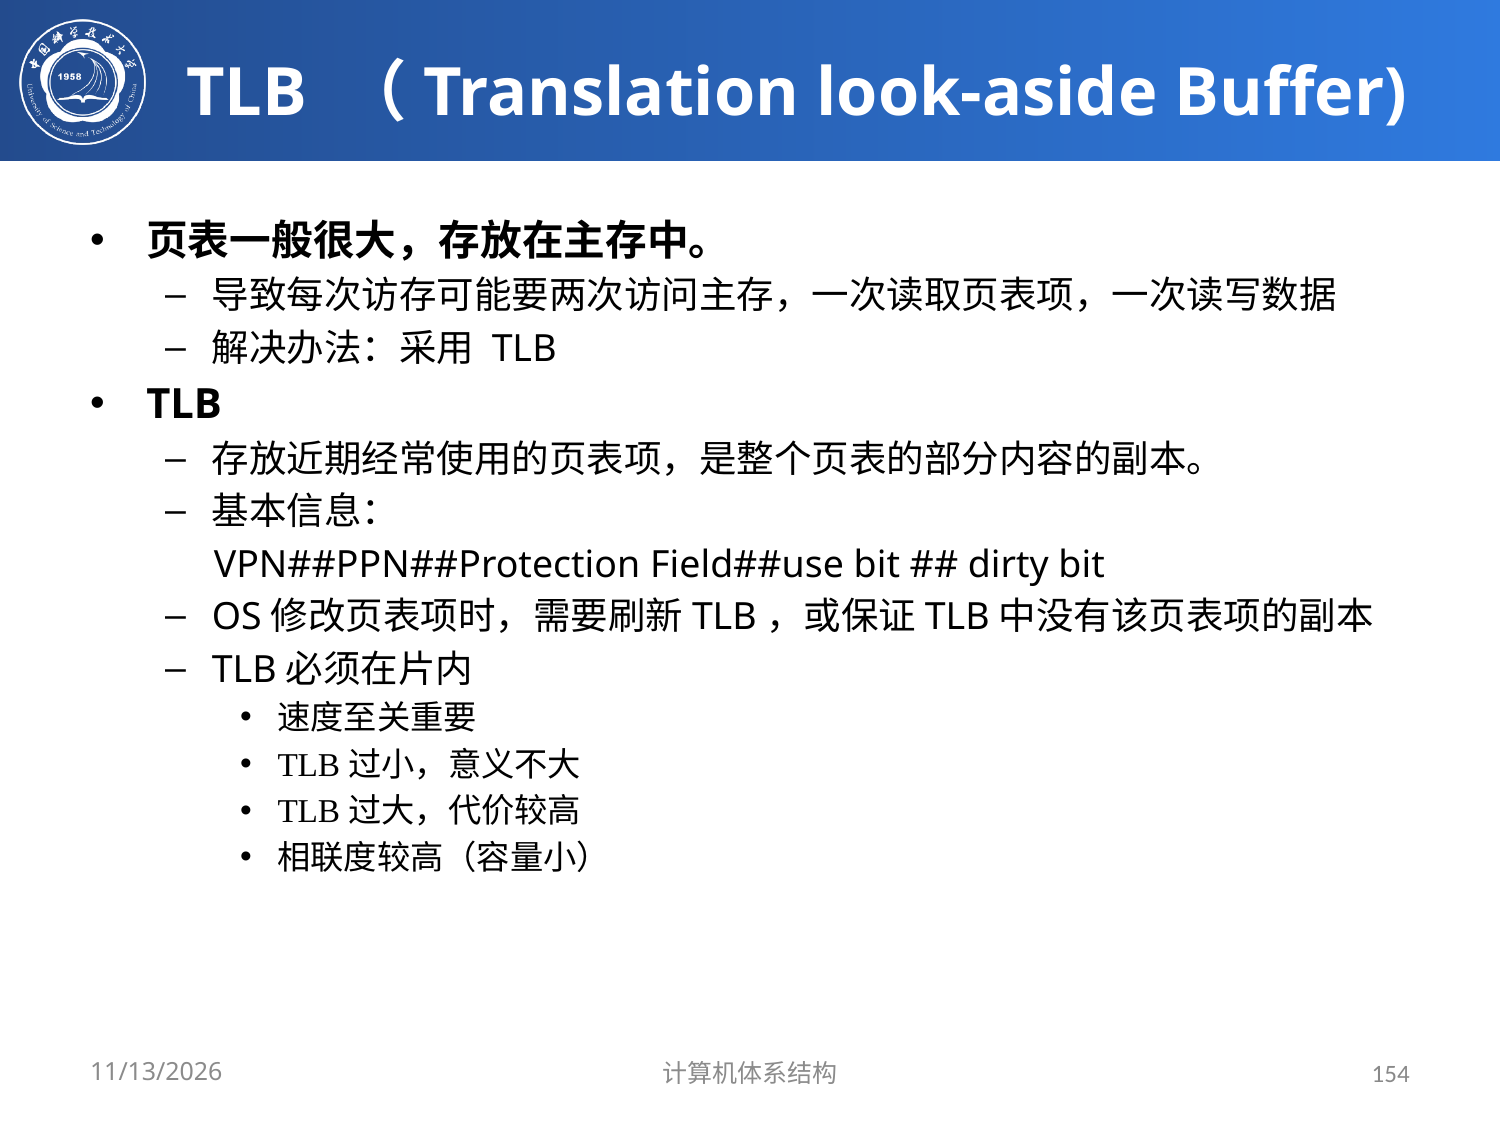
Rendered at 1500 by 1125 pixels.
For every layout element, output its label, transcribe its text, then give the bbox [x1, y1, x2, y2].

list 页表一般很大，存放在主存中。 导致每次访存可能要两次访问主存，一次读取页表项，一次读写数据 解决办法：采用 TLB TLB 存放近期经常使用的页表项，是整个页表的部分内容的副本。 基本信息： VPN##PPN##Protection Field##use bit ## dirty bit OS修改页表项时，需要刷新TLB，或保证TLB中没有该页表项的副本 TLB必须在片内 速度至关重要 TLB过小，意义不大 TLB过大，代价较高 相联度较高（容量小） [75, 206, 1425, 1036]
picture [19, 19, 146, 145]
footer 计算机体系结构 [512, 1042, 988, 1103]
title TLB （Translation look-aside Buffer) [169, 24, 1425, 153]
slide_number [75, 1042, 425, 1103]
slide_number 154 [1074, 1042, 1425, 1103]
